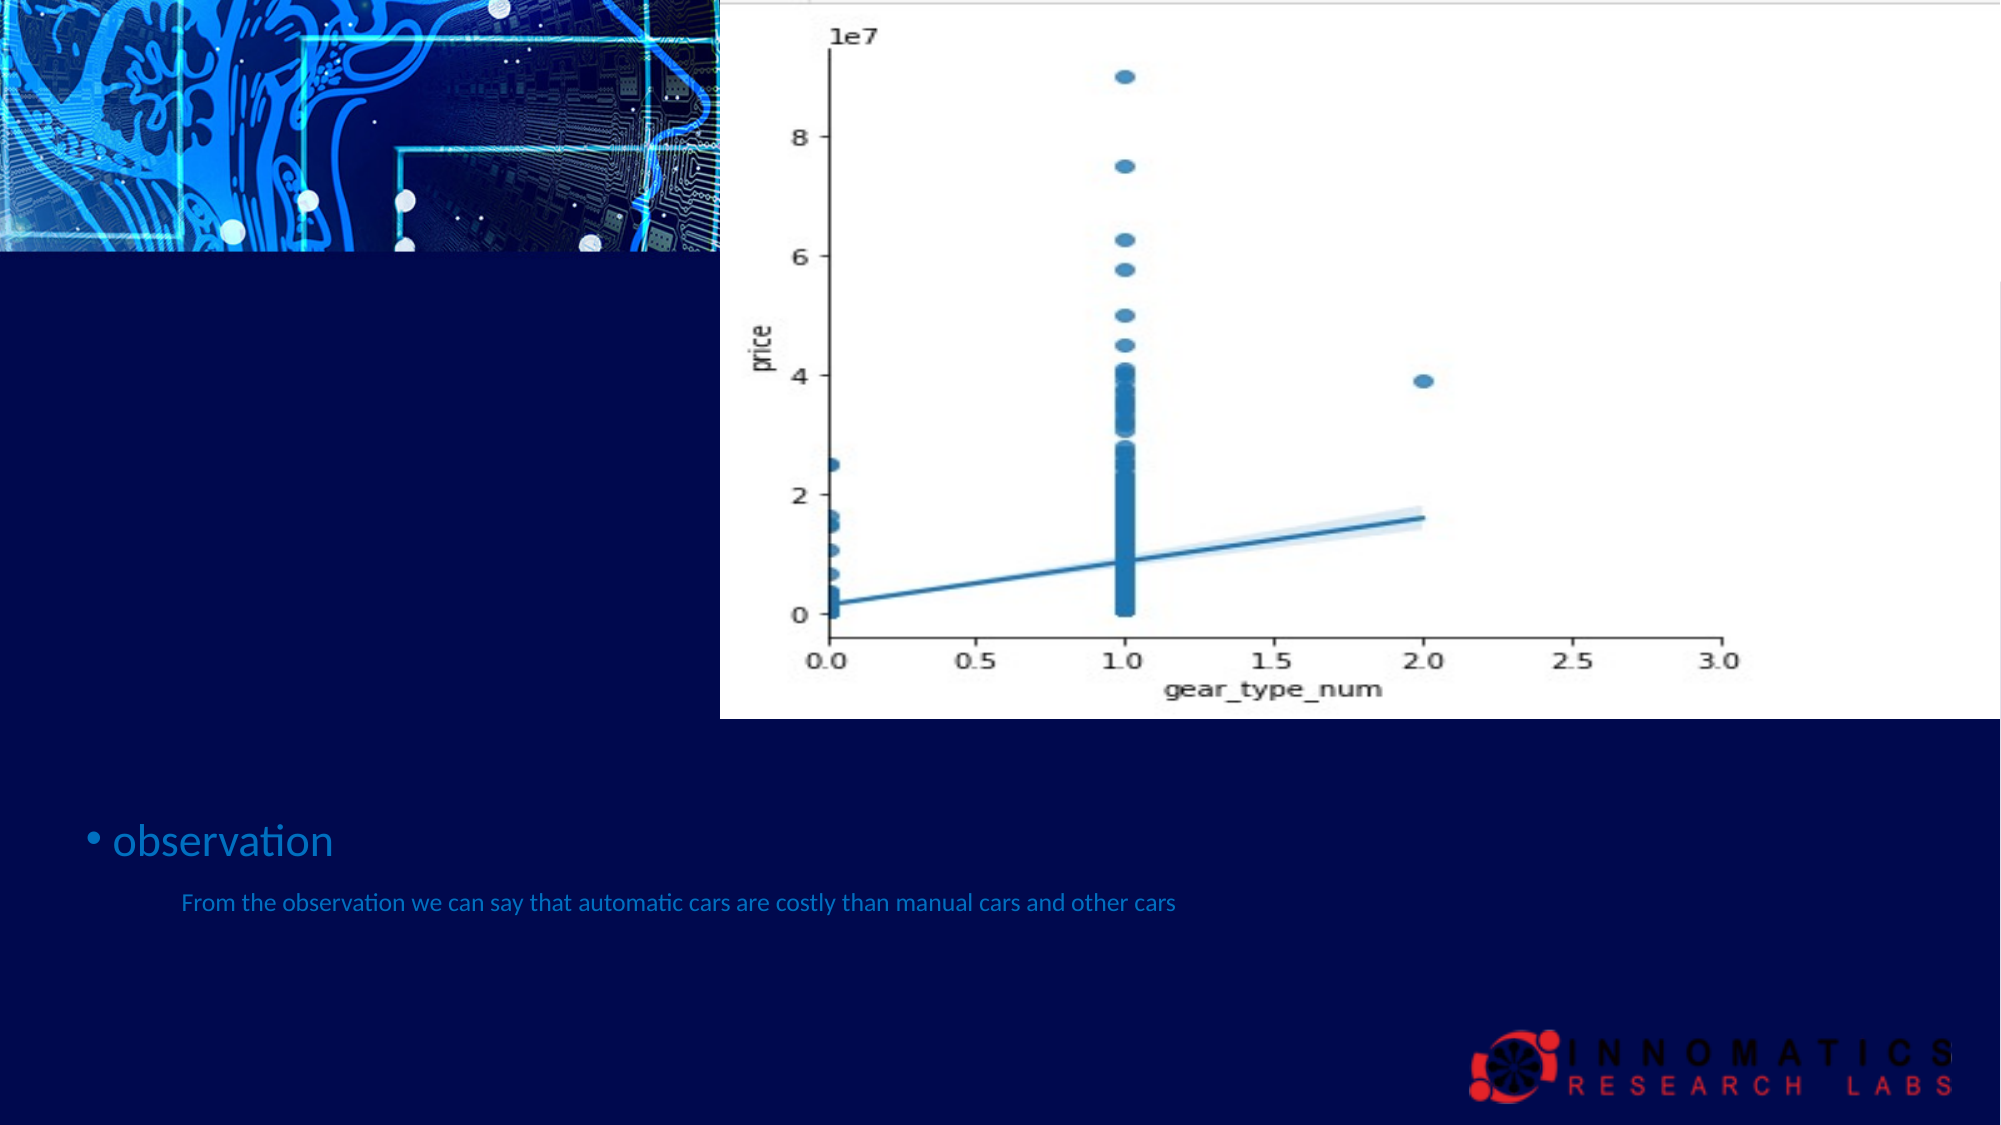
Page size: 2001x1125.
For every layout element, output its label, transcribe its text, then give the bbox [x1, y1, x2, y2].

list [720, 0, 2000, 719]
title observation From the observation we can say that automatic cars are costly than manual cars and other cars [65, 799, 1866, 987]
picture [0, 0, 2001, 1125]
